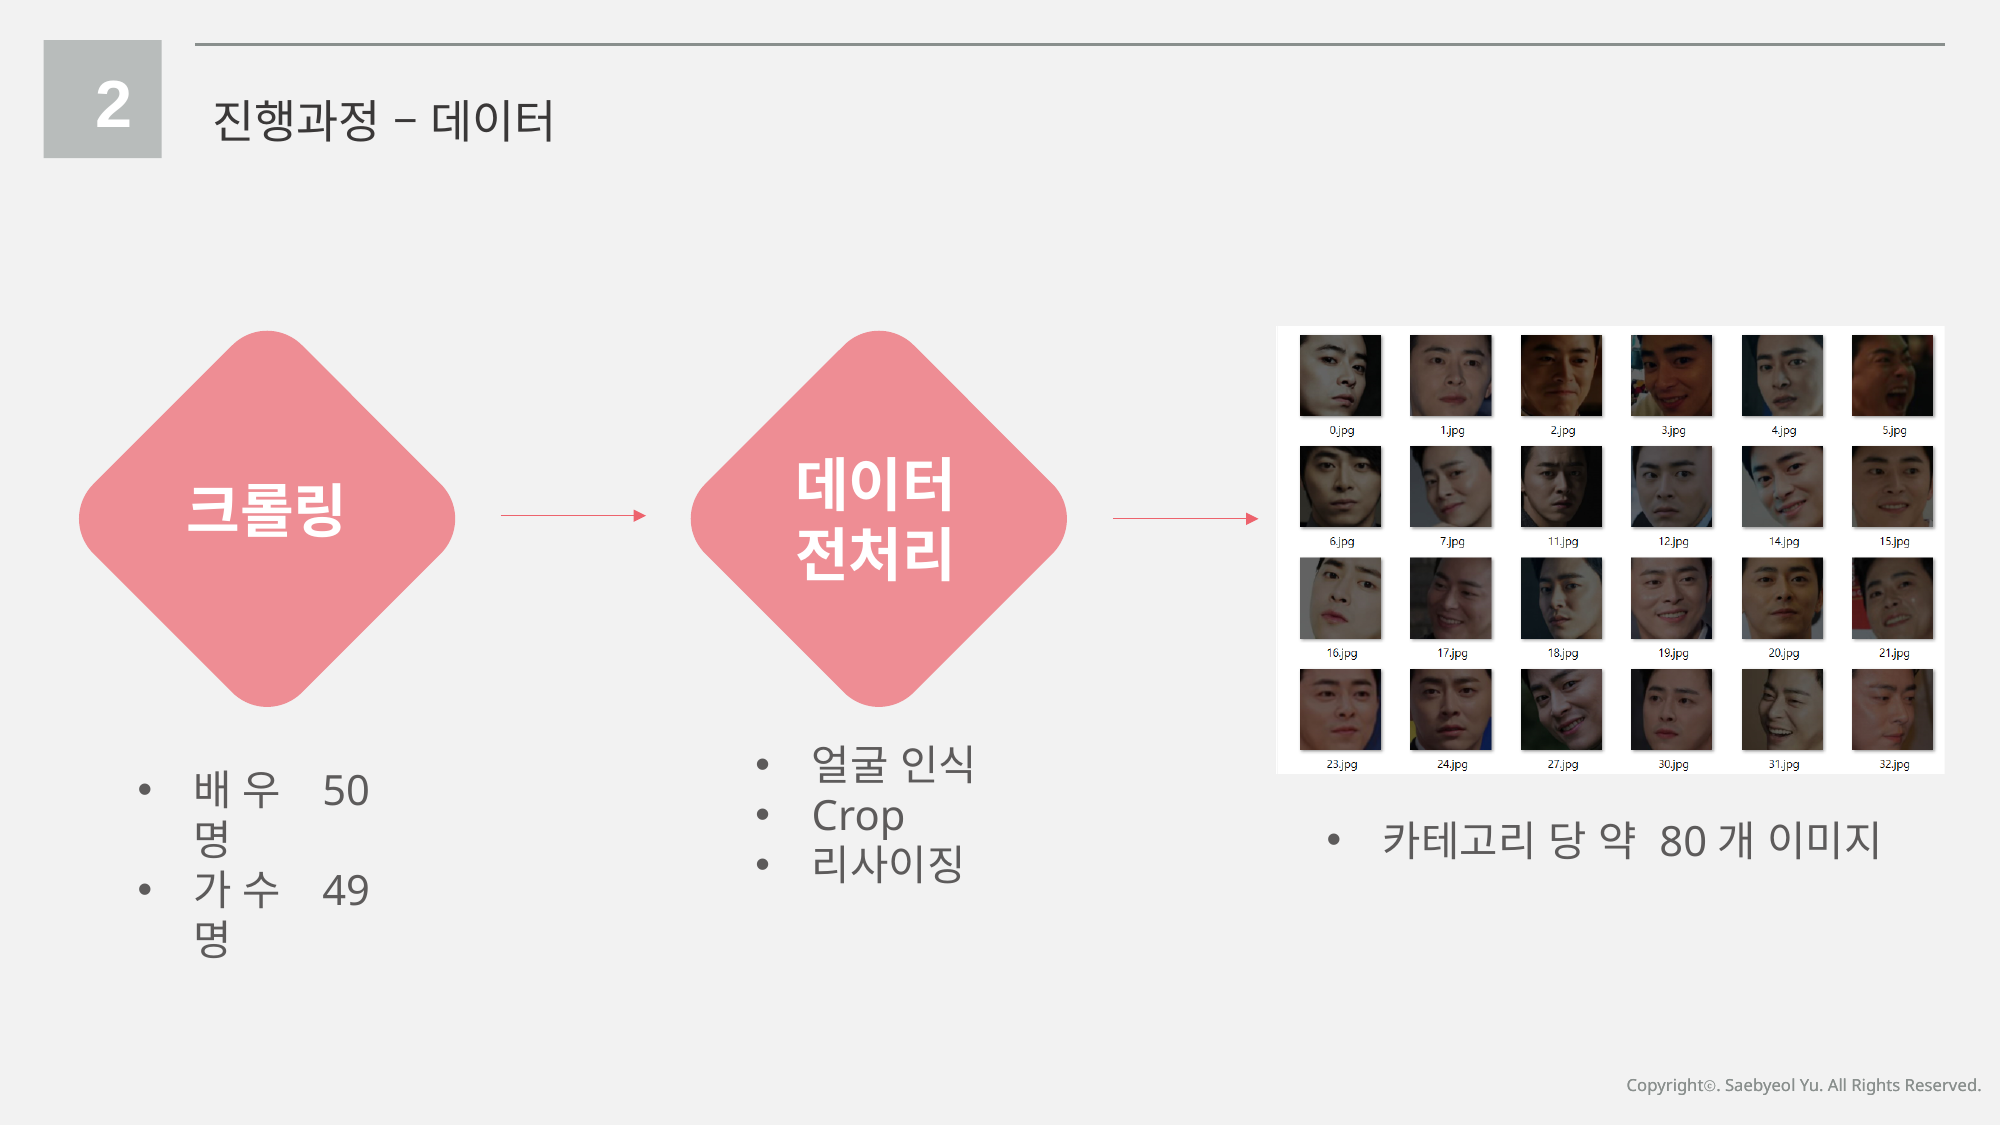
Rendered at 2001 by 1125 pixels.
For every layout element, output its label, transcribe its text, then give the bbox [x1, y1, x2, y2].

text_box 얼굴 인식 Crop 리사이징 [740, 731, 1070, 897]
picture [1275, 326, 1945, 774]
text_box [119, 371, 1027, 667]
text_box 진행과정 – 데이터 [197, 85, 572, 156]
text_box 배우 50명 가수 49명 [122, 756, 395, 972]
text_box 카테고리 당 약 80개 이미지 [1311, 807, 1909, 872]
text_box 2 [80, 52, 123, 148]
text_box Copyrightⓒ. Saebyeol Yu. All Rights Reserved. [1611, 1067, 1998, 1102]
text_box [42, 39, 163, 159]
